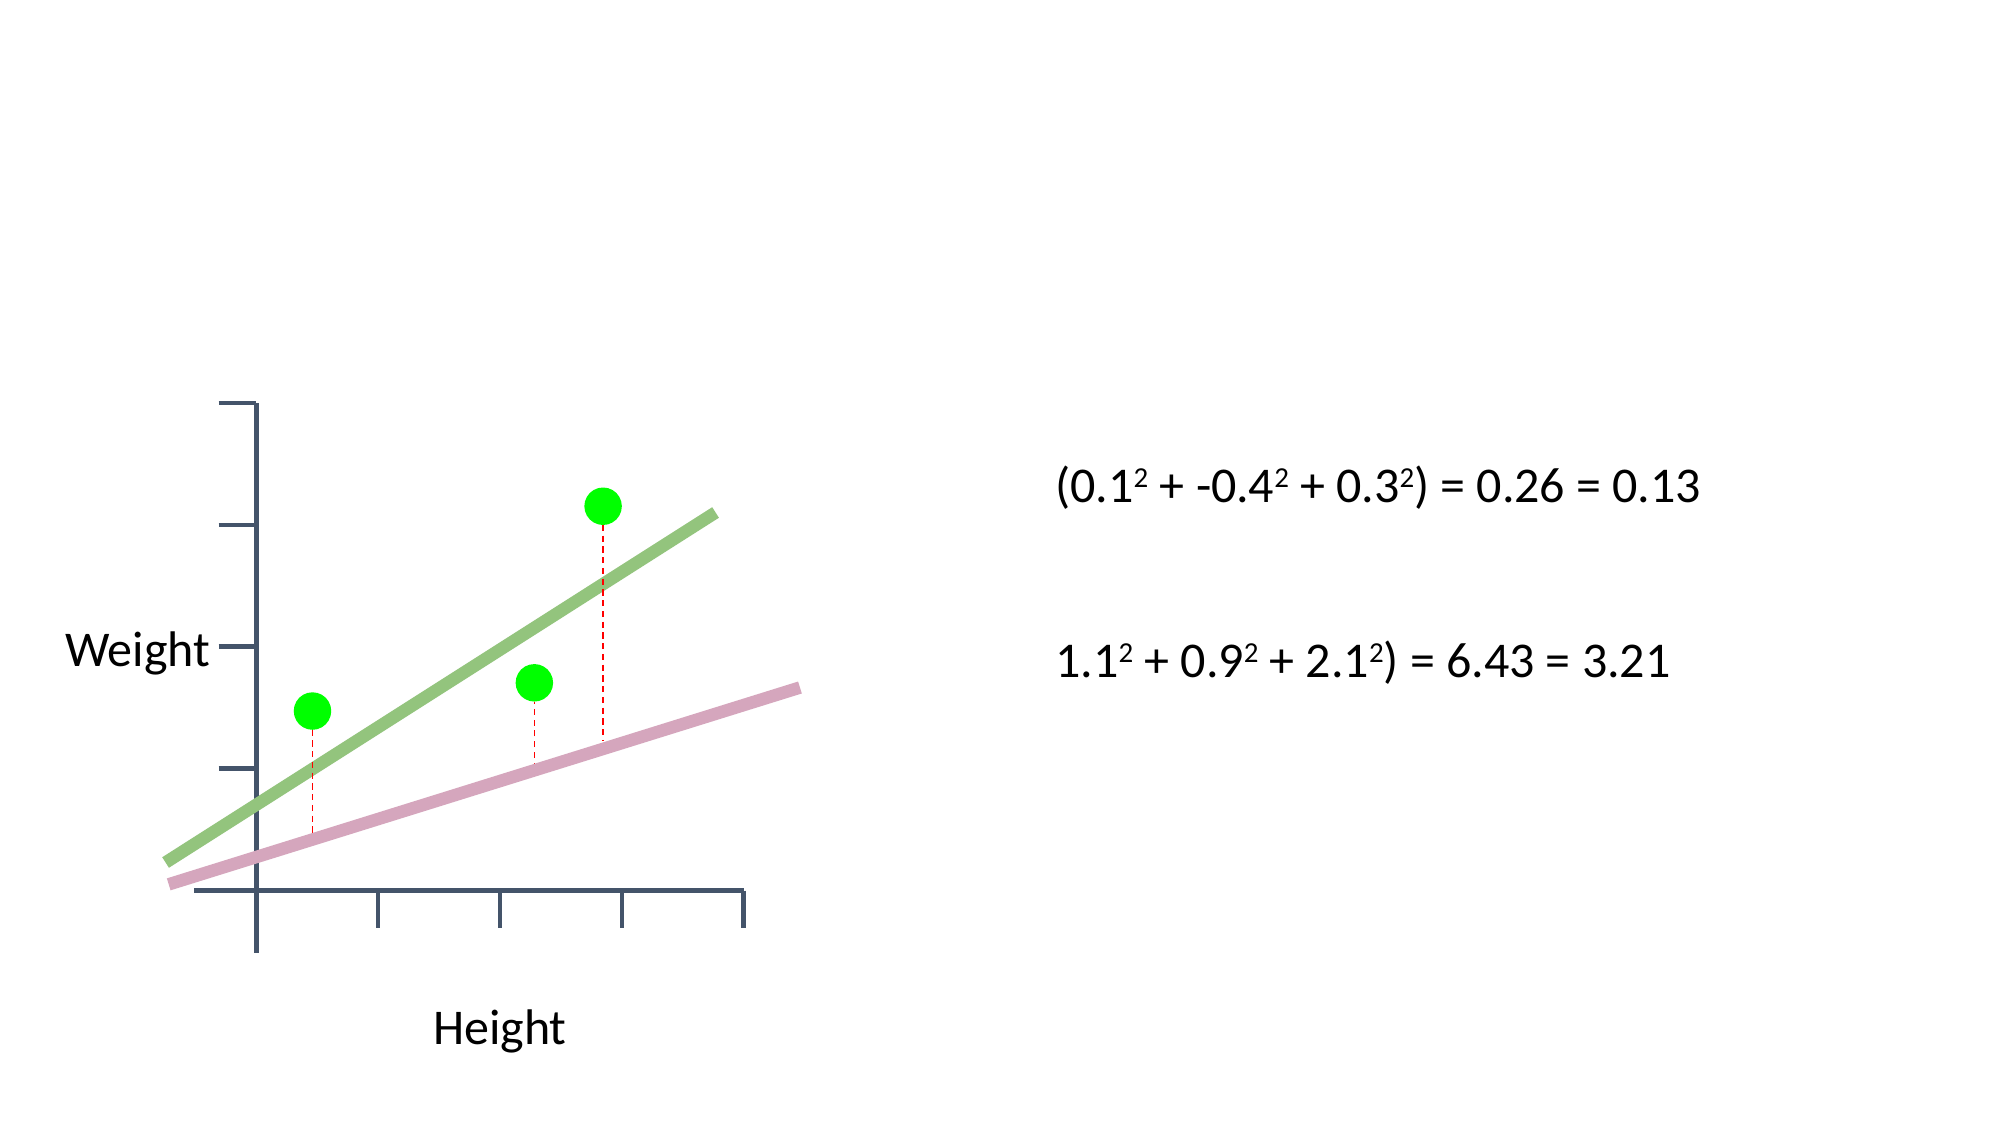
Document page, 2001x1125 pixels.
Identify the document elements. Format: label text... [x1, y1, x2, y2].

text_box Height [473, 979, 596, 1070]
text_box Height [404, 979, 464, 1070]
text_box Weight [49, 601, 160, 692]
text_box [165, 512, 716, 688]
text_box [584, 487, 622, 510]
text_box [168, 687, 801, 885]
